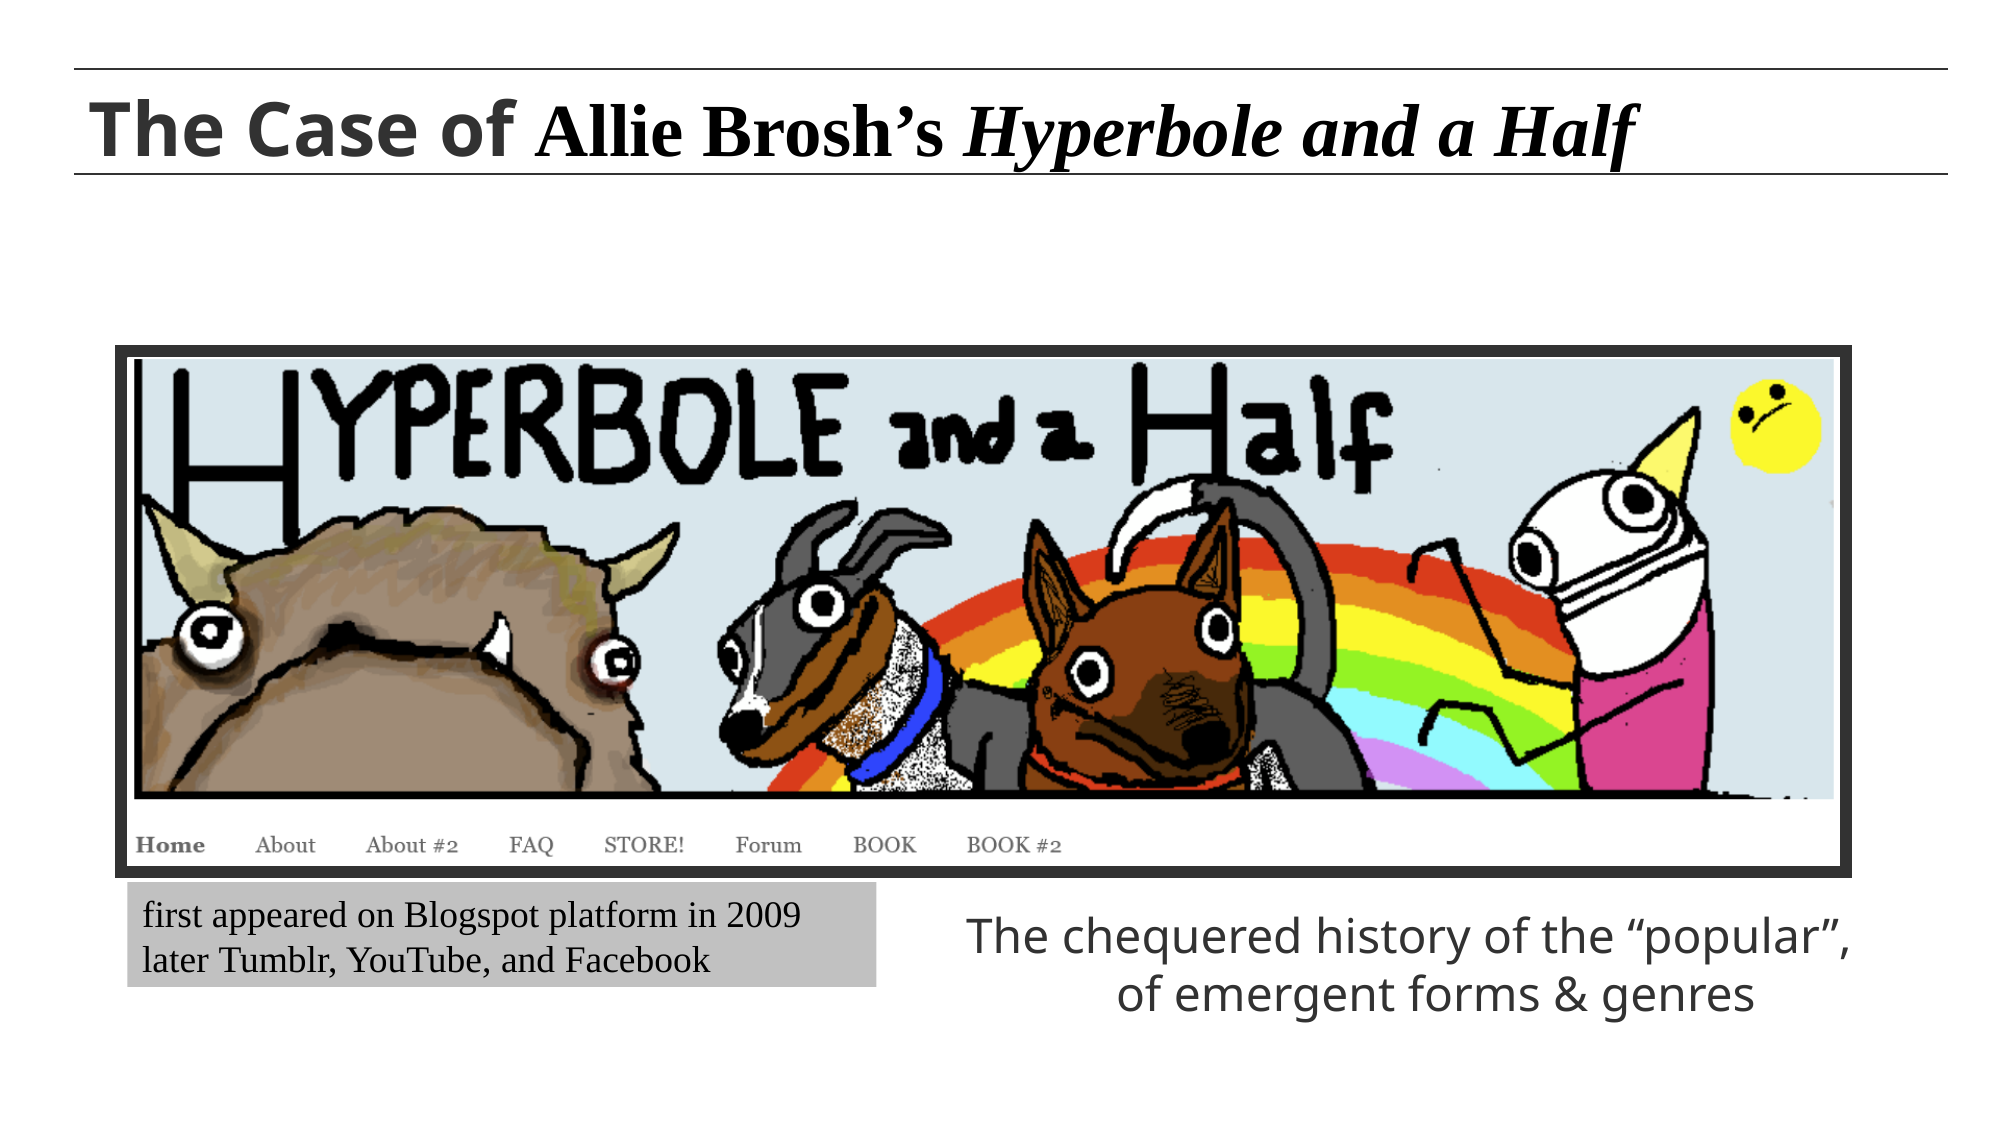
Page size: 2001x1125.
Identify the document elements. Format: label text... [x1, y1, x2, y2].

text_box The chequered history of the “popular”, of emergent forms & genres [876, 898, 1922, 1029]
text_box first appeared on Blogspot platform in 2009 later Tumblr, YouTube, and Facebook [127, 882, 877, 987]
table_header The Case of Allie Brosh’s Hyperbole and a Half [74, 70, 1948, 173]
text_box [127, 357, 1840, 866]
